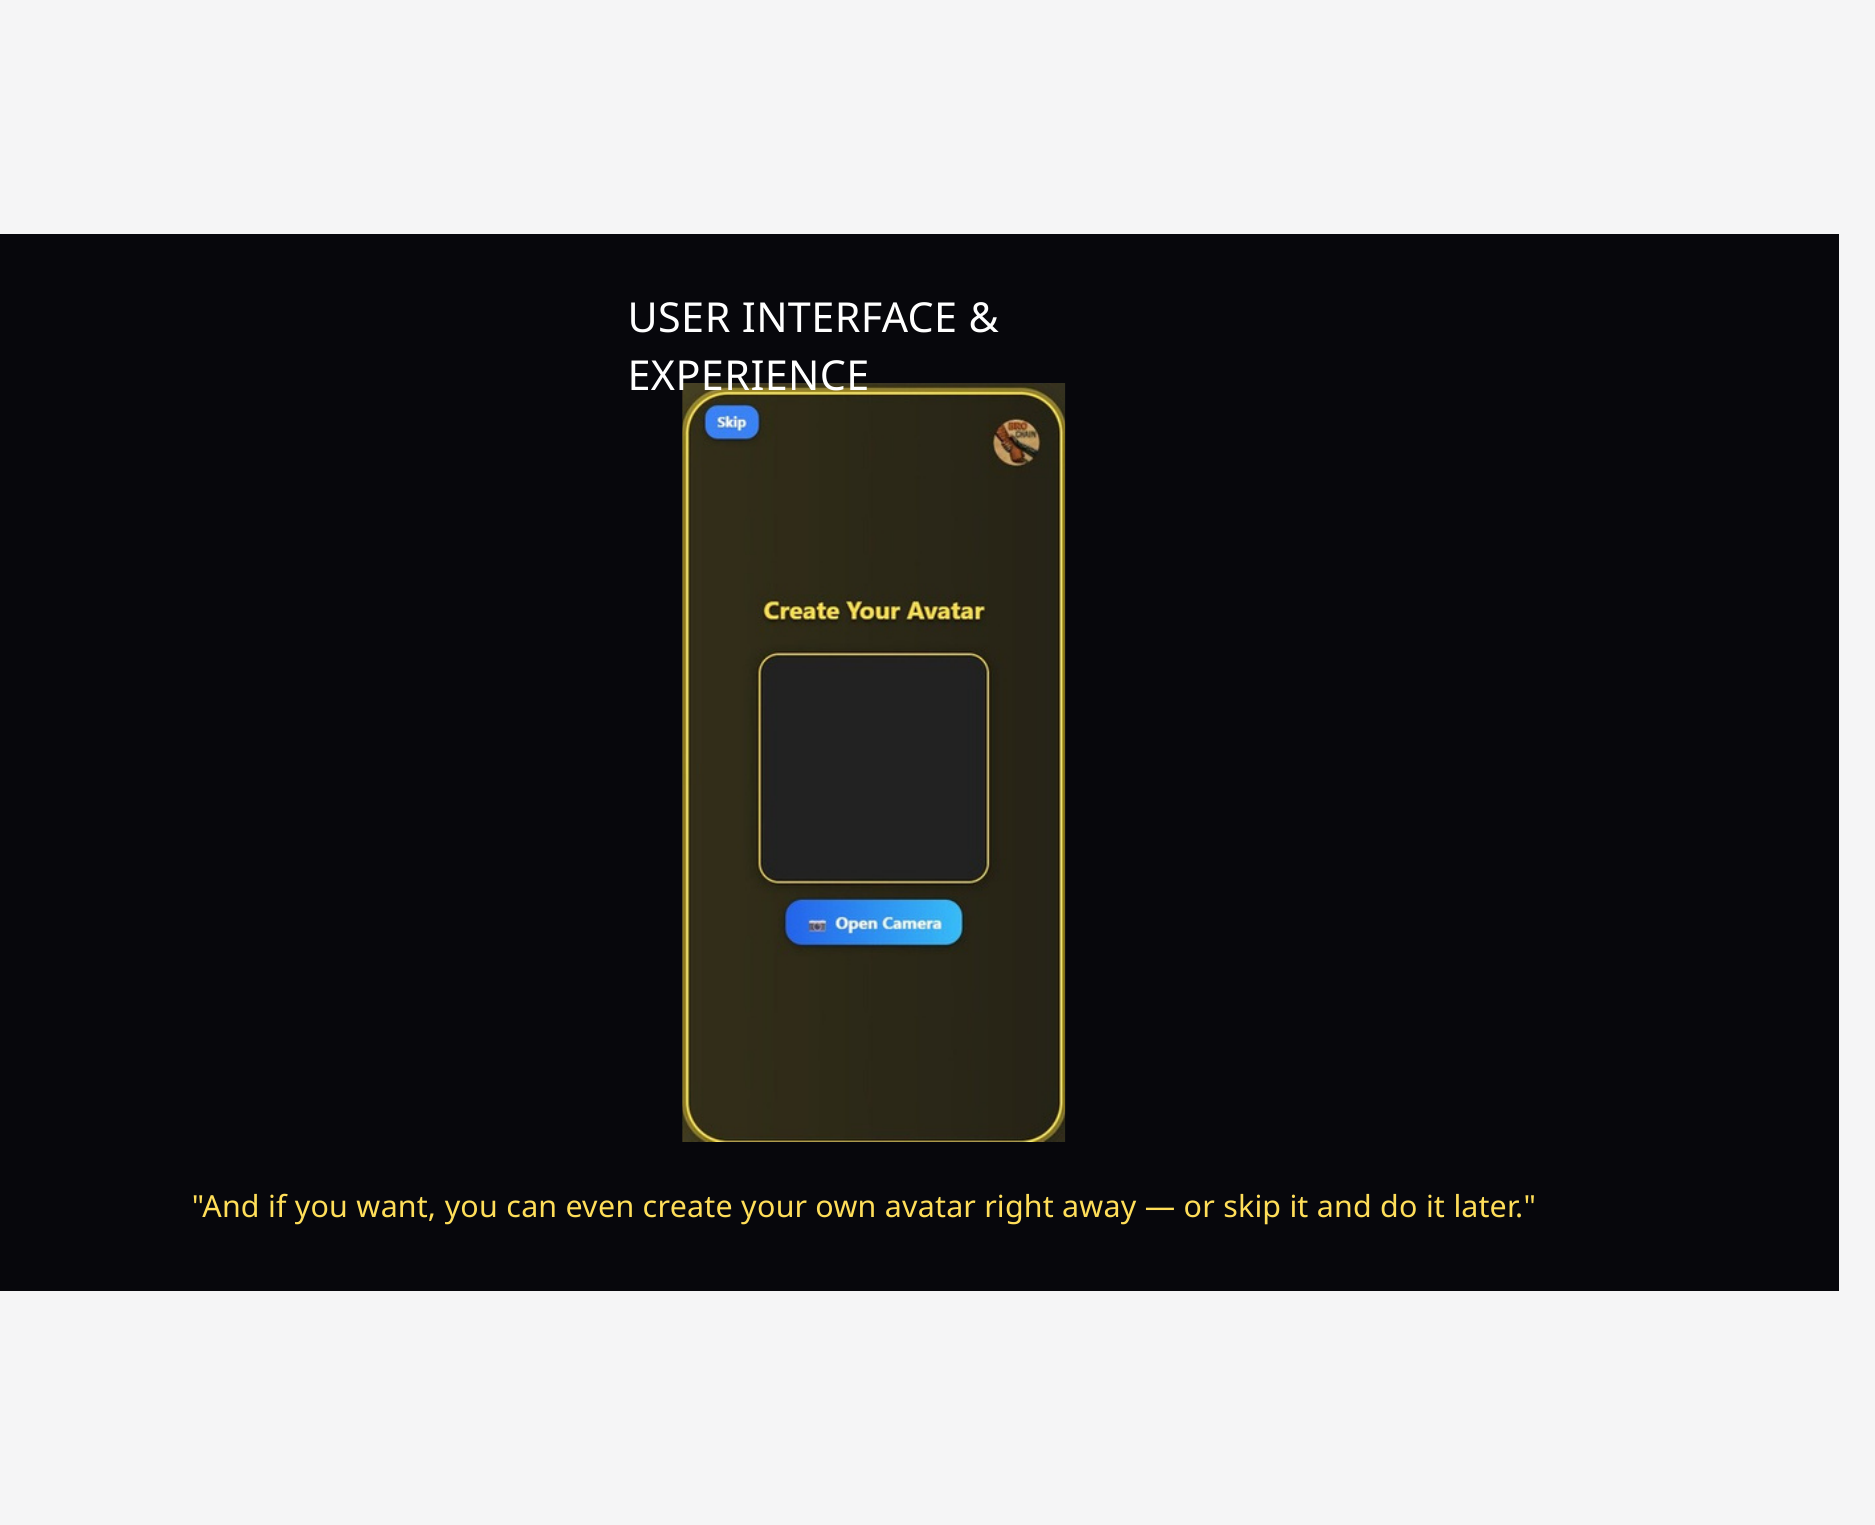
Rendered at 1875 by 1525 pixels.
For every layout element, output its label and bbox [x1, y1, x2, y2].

text_box [682, 234, 1066, 511]
text_box [0, 234, 1840, 1291]
